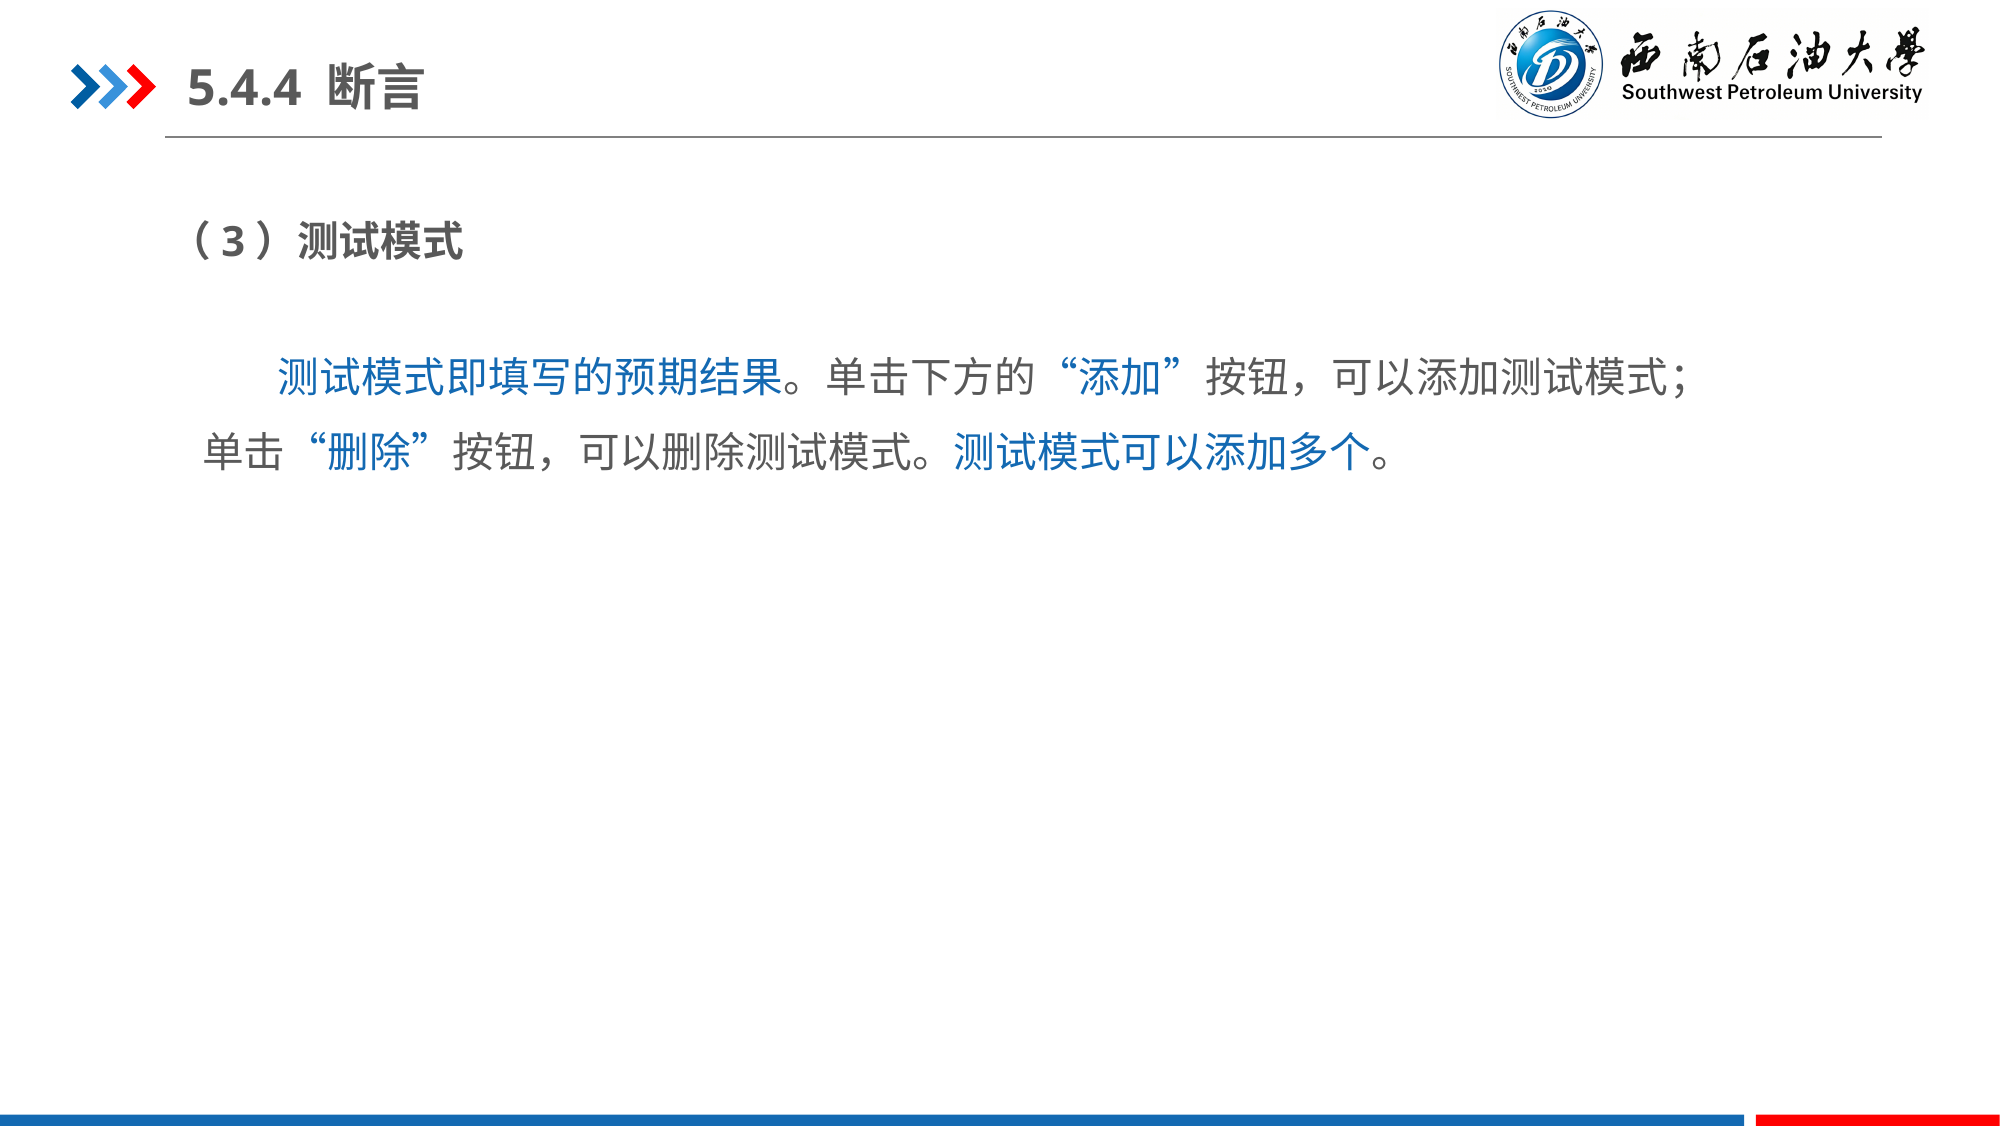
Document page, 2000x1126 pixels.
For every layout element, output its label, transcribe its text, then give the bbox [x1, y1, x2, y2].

picture [1496, 8, 1929, 120]
text_box 5.4.4 断言 [187, 43, 1579, 127]
text_box （3）测试模式 [154, 207, 479, 273]
text_box 测试模式即填写的预期结果。单击下方的“添加”按钮，可以添加测试模式；单击“删除”按钮，可以删除测试模式。测试模式可以添加多个。 [187, 318, 1726, 484]
